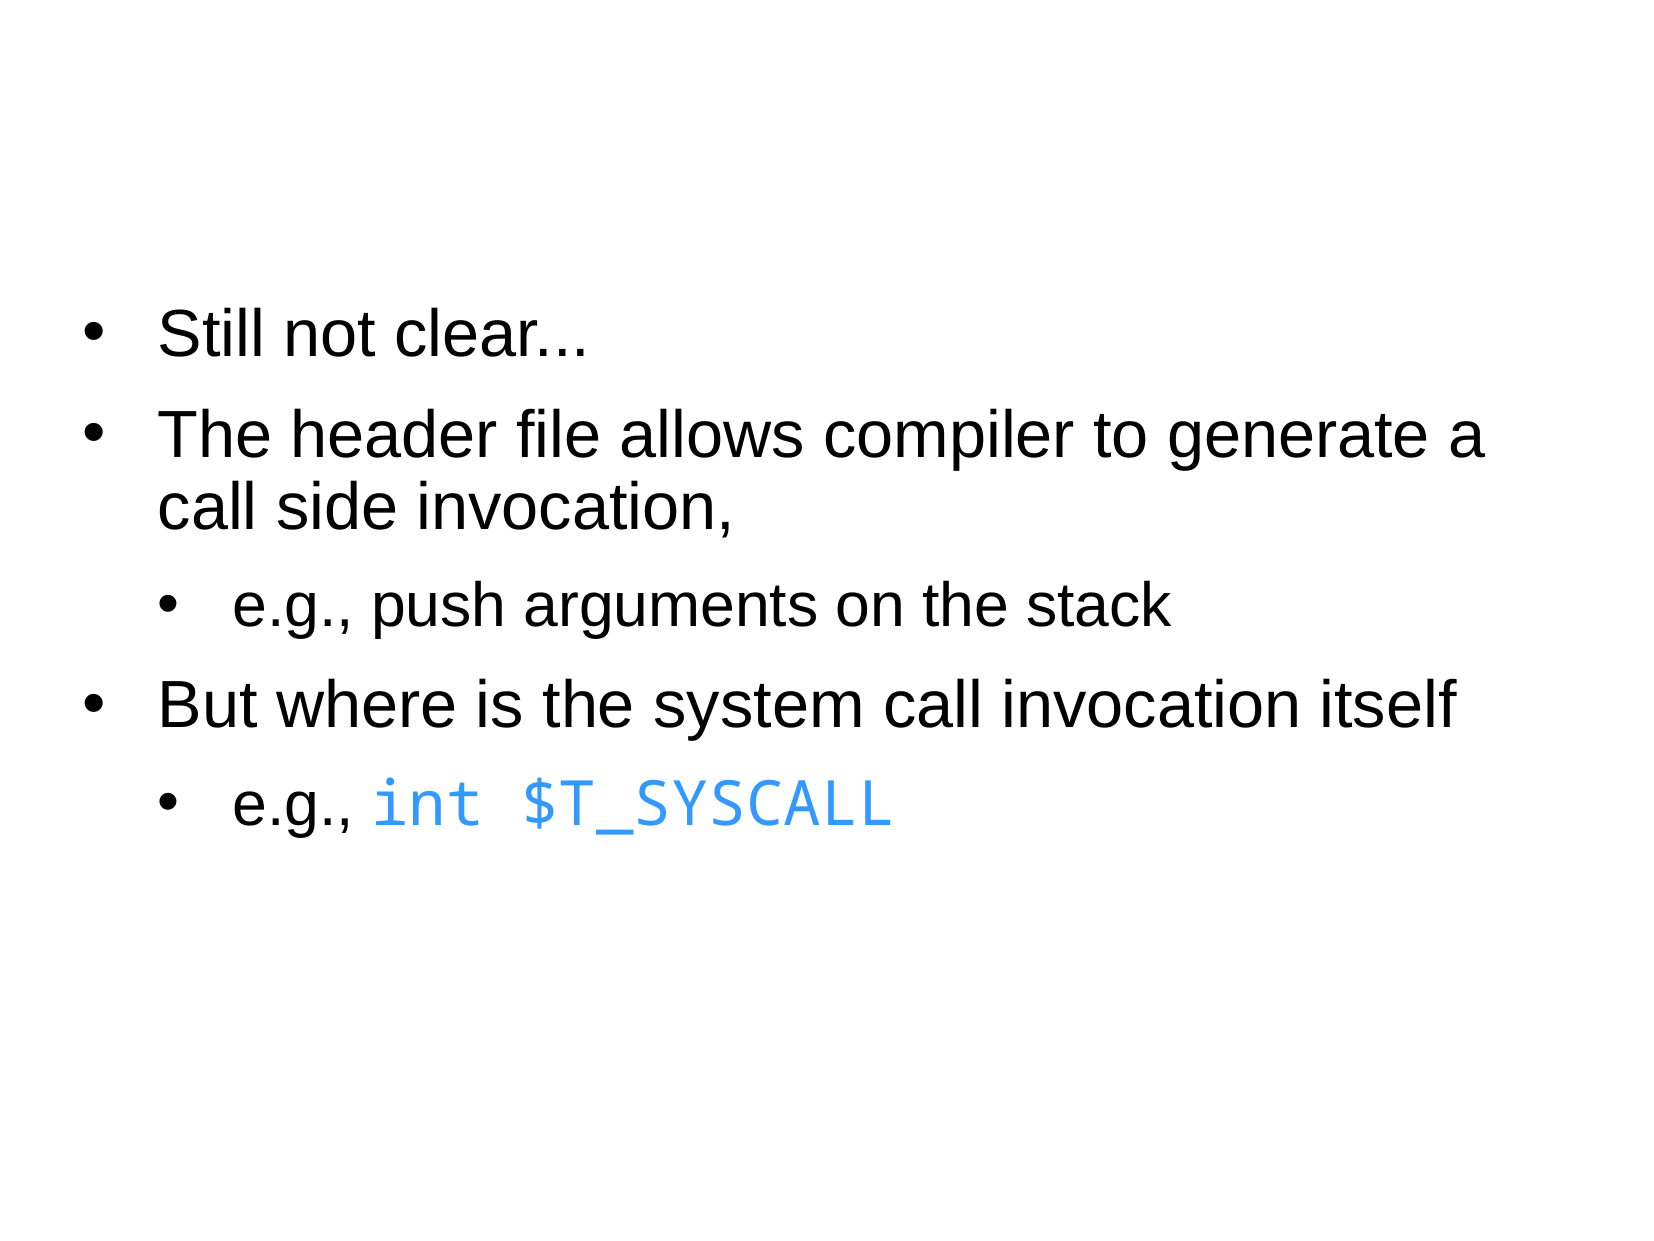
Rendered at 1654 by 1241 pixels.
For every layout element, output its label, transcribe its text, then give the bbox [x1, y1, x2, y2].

list Still not clear... The header file allows compiler to generate a call side invocation, e.g., push arguments on the stack But where is the system call invocation itself e.g., int $T_SYSCALL [82, 290, 1571, 1010]
